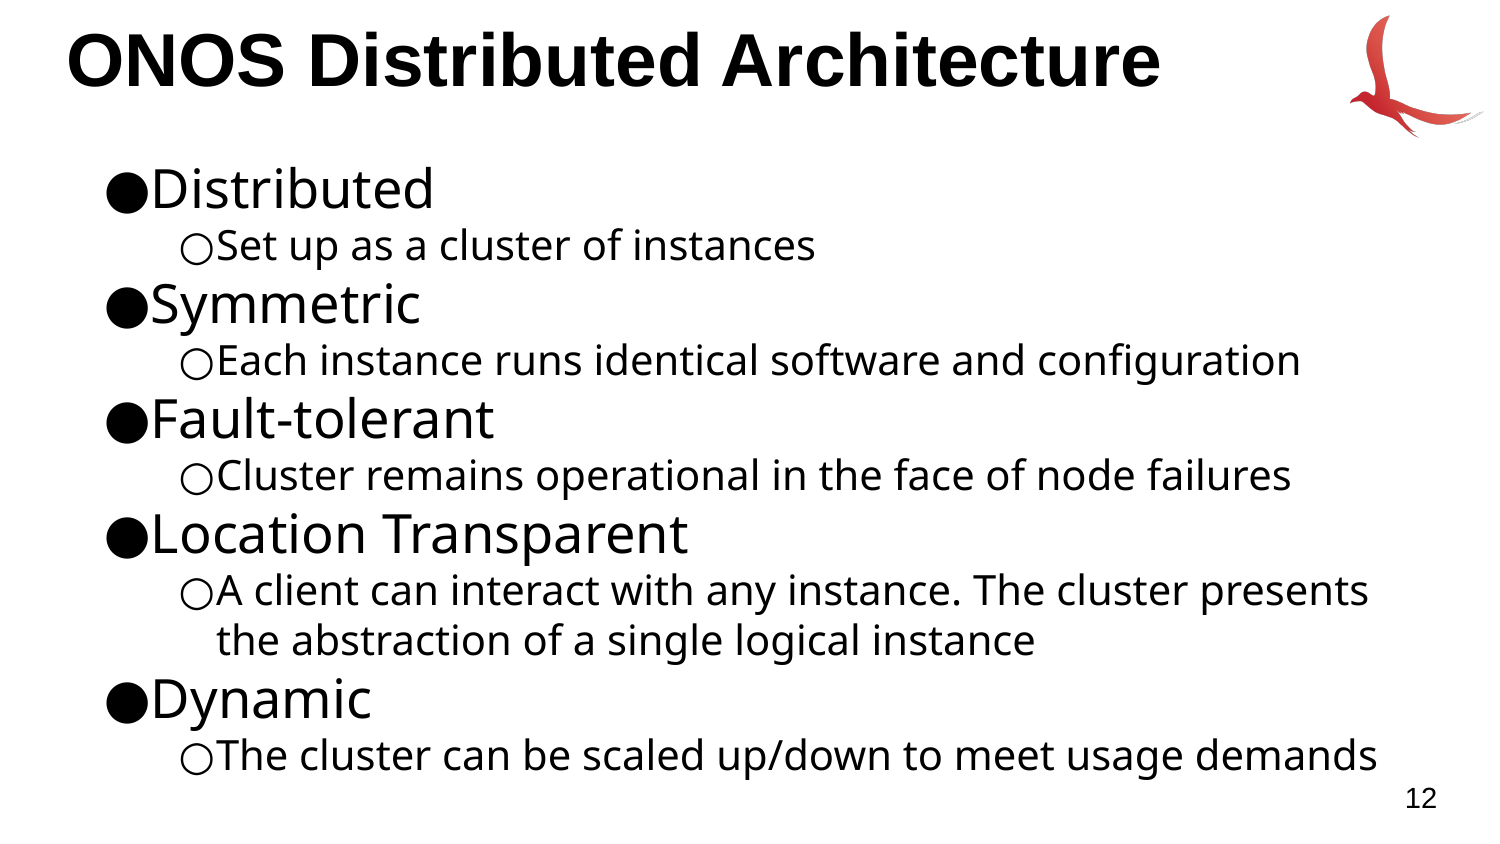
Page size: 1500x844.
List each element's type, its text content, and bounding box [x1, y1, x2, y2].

picture [1341, 10, 1485, 155]
title ONOS Distributed Architecture [51, 23, 1449, 117]
list Distributed Set up as a cluster of instances Symmetric Each instance runs identical software and configuration Fault-tolerant Cluster remains operational in the face of node failures Location Transparent A client can interact with any instance. The cluster presents the abstraction of a single logical instance Dynamic The cluster can be scaled up/down to meet usage demands [51, 139, 1449, 789]
slide_number 12 [1389, 764, 1480, 830]
